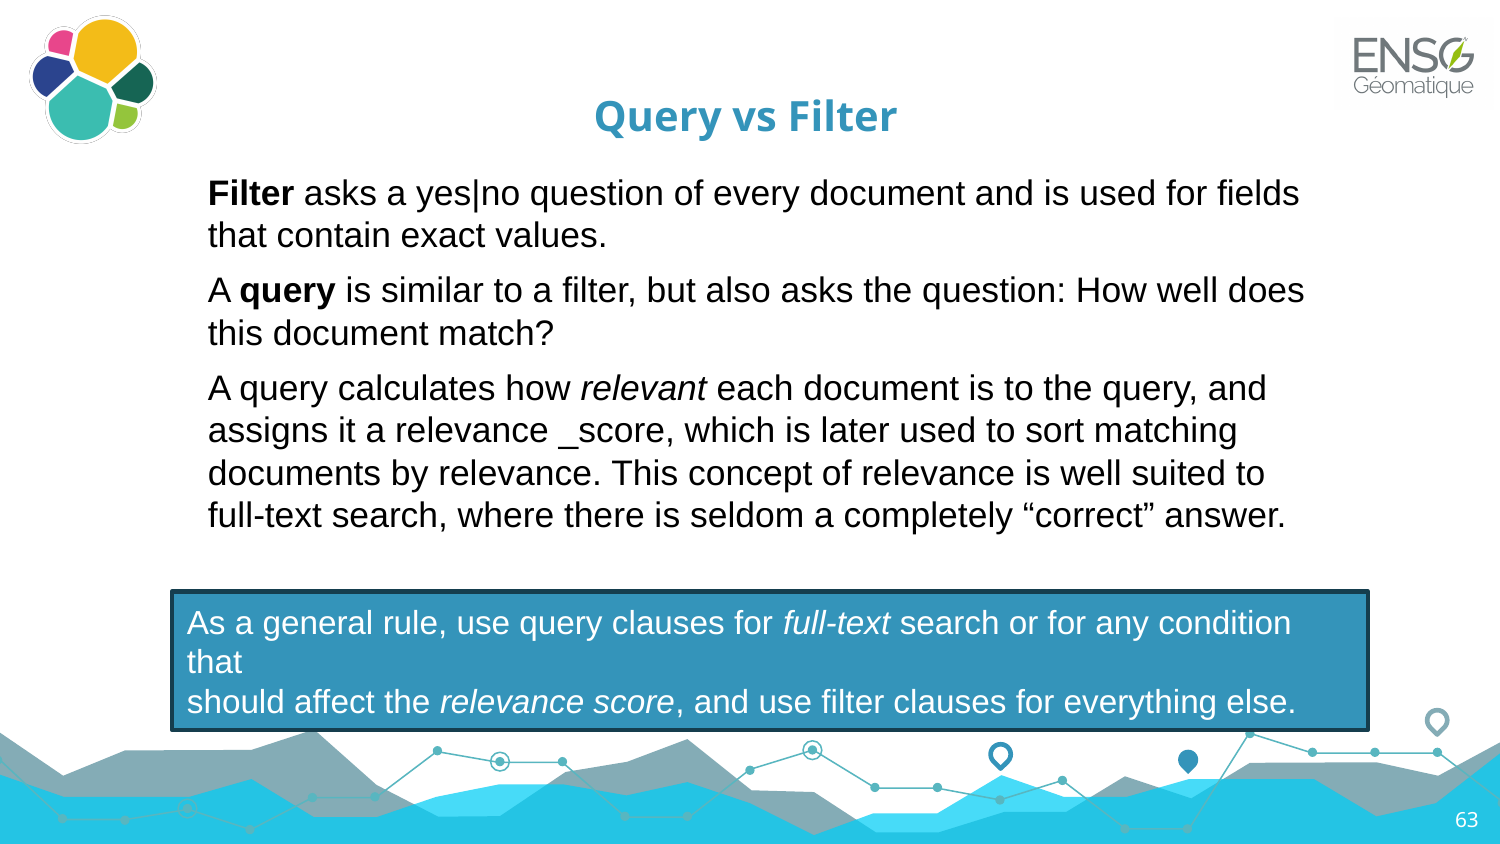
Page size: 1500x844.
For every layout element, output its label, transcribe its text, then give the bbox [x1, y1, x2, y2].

title Query vs Filter [171, 37, 1320, 155]
list Filter asks a yes|no question of every document and is used for fields that contain exact values. A query is similar to a filter, but also asks the question: How well does this document match? A query calculates how relevant each document is to the query, and assigns it a relevance _score, which is later used to sort matching documents by relevance. This concept of relevance is well suited to full-text search, where there is seldom a completely “correct” answer. [176, 154, 1324, 471]
text_box As a general rule, use query clauses for full-text search or for any condition that should affect the relevance score, and use filter clauses for everything else. [171, 591, 1368, 730]
picture [29, 15, 157, 144]
slide_number 63 [1403, 791, 1494, 844]
picture [1334, 17, 1494, 110]
